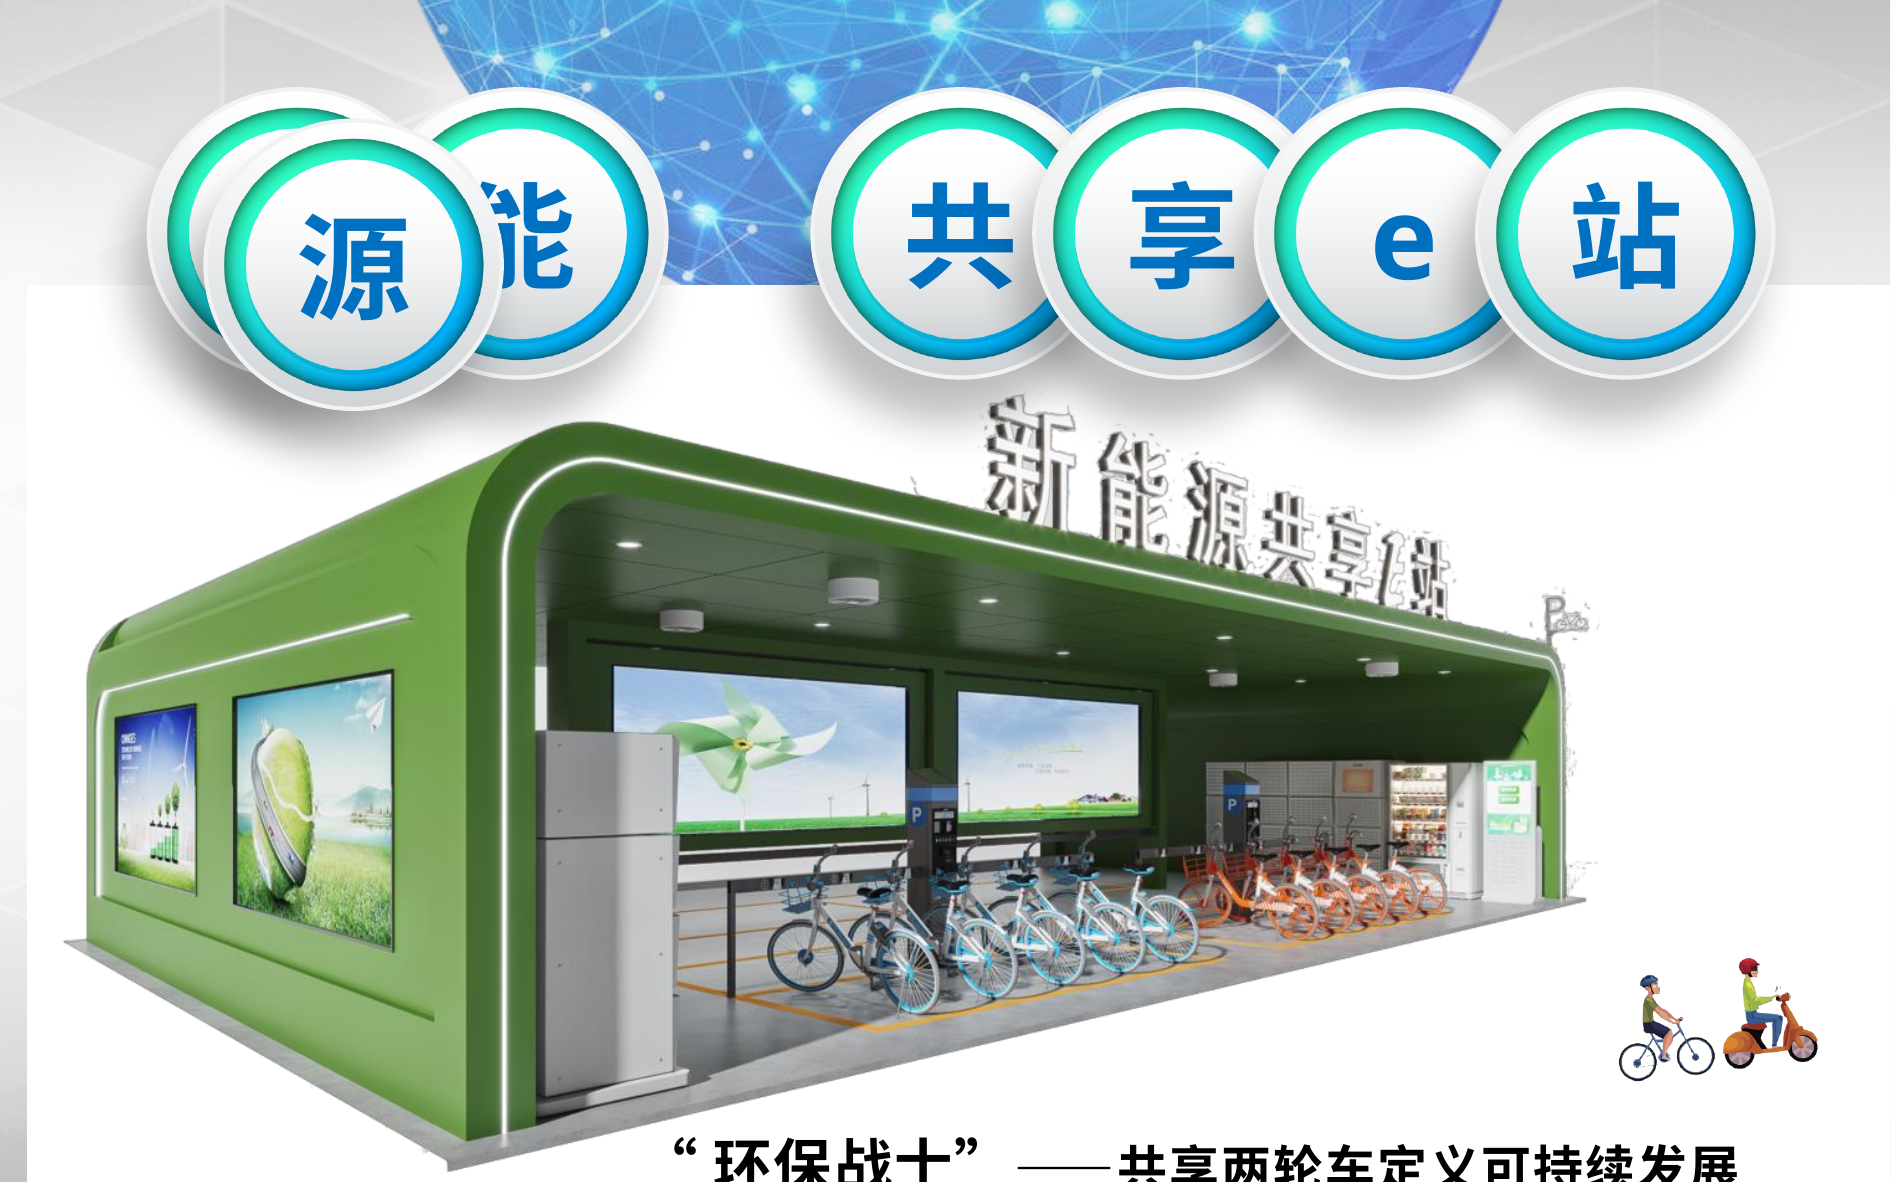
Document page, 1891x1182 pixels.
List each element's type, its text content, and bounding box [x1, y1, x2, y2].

text_box 新 [146, 87, 364, 282]
picture [0, 0, 1891, 1182]
text_box 源 [203, 118, 364, 283]
text_box 站 [1557, 87, 1776, 283]
